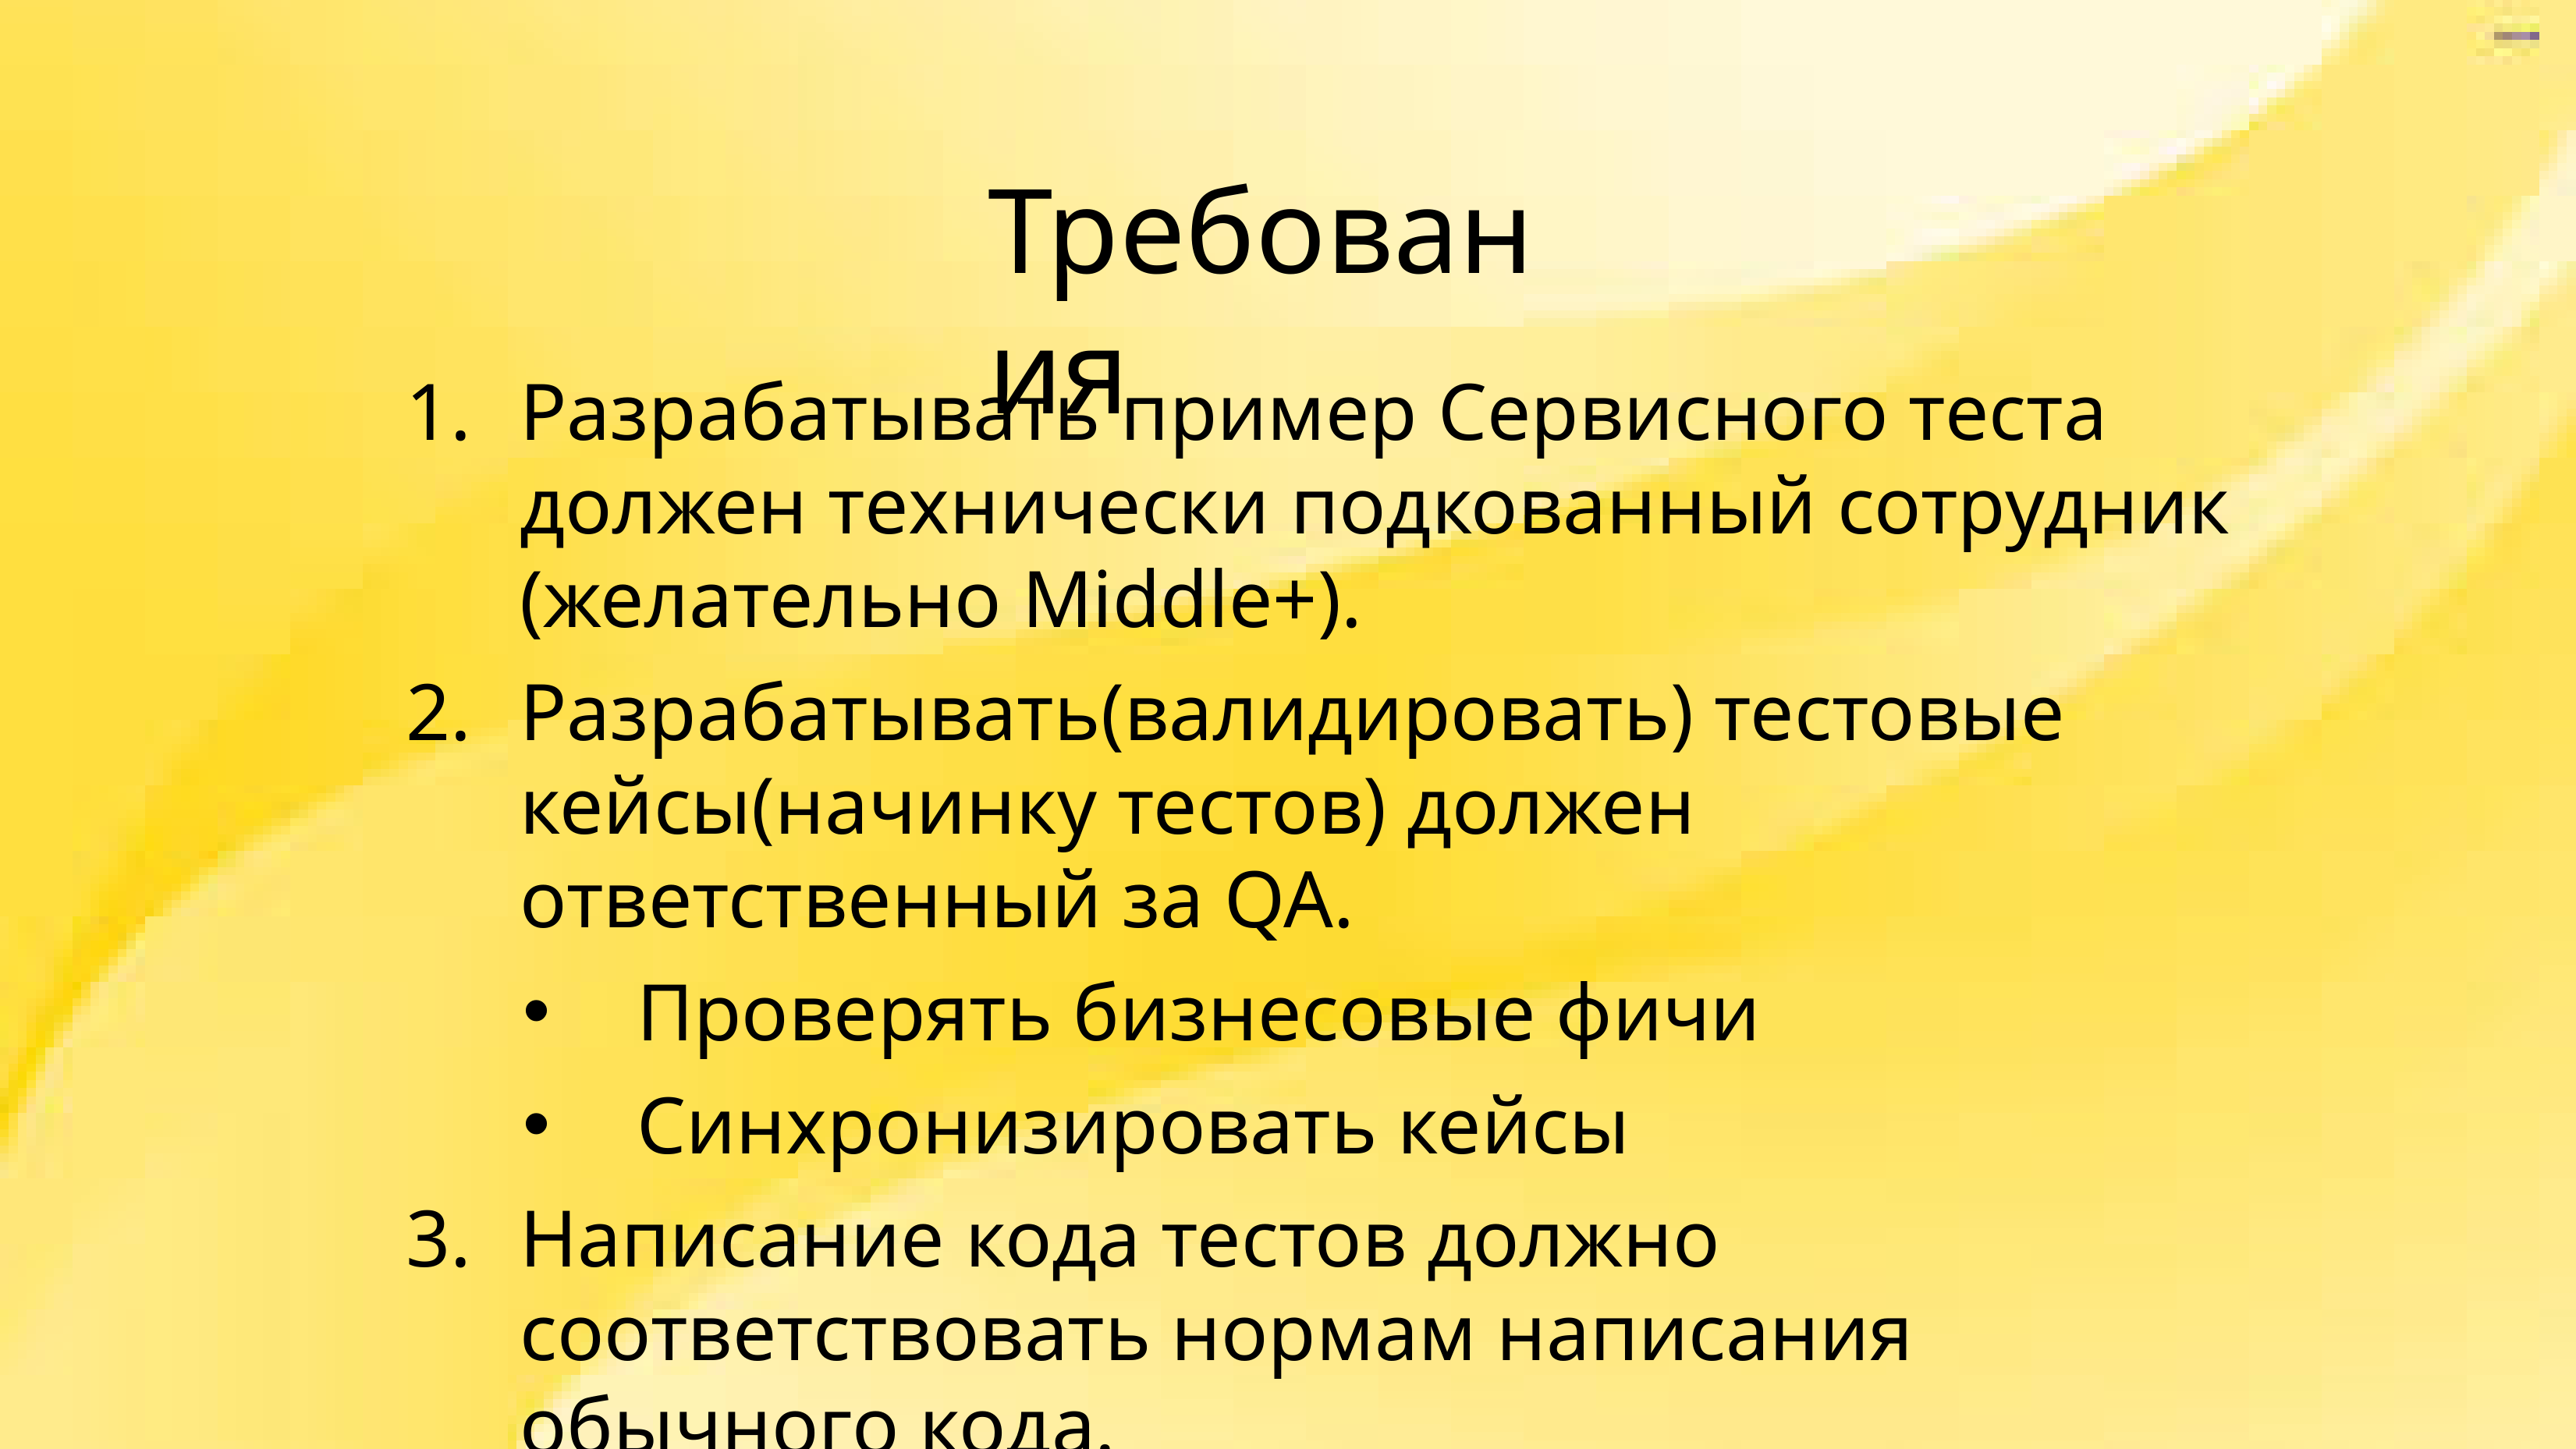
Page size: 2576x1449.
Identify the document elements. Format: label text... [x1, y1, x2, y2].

picture [0, 0, 2576, 1449]
text_box Разрабатывать пример Сервисного теста должен технически подкованный сотрудник (желательно Middle+). Разрабатывать(валидировать) тестовые кейсы(начинку тестов) должен ответственный за QA. Проверять бизнесовые фичи Синхронизировать кейсы Написание кода тестов должно соответствовать нормам написания обычного кода. [267, 356, 2309, 1449]
text_box Требования [977, 151, 1599, 356]
